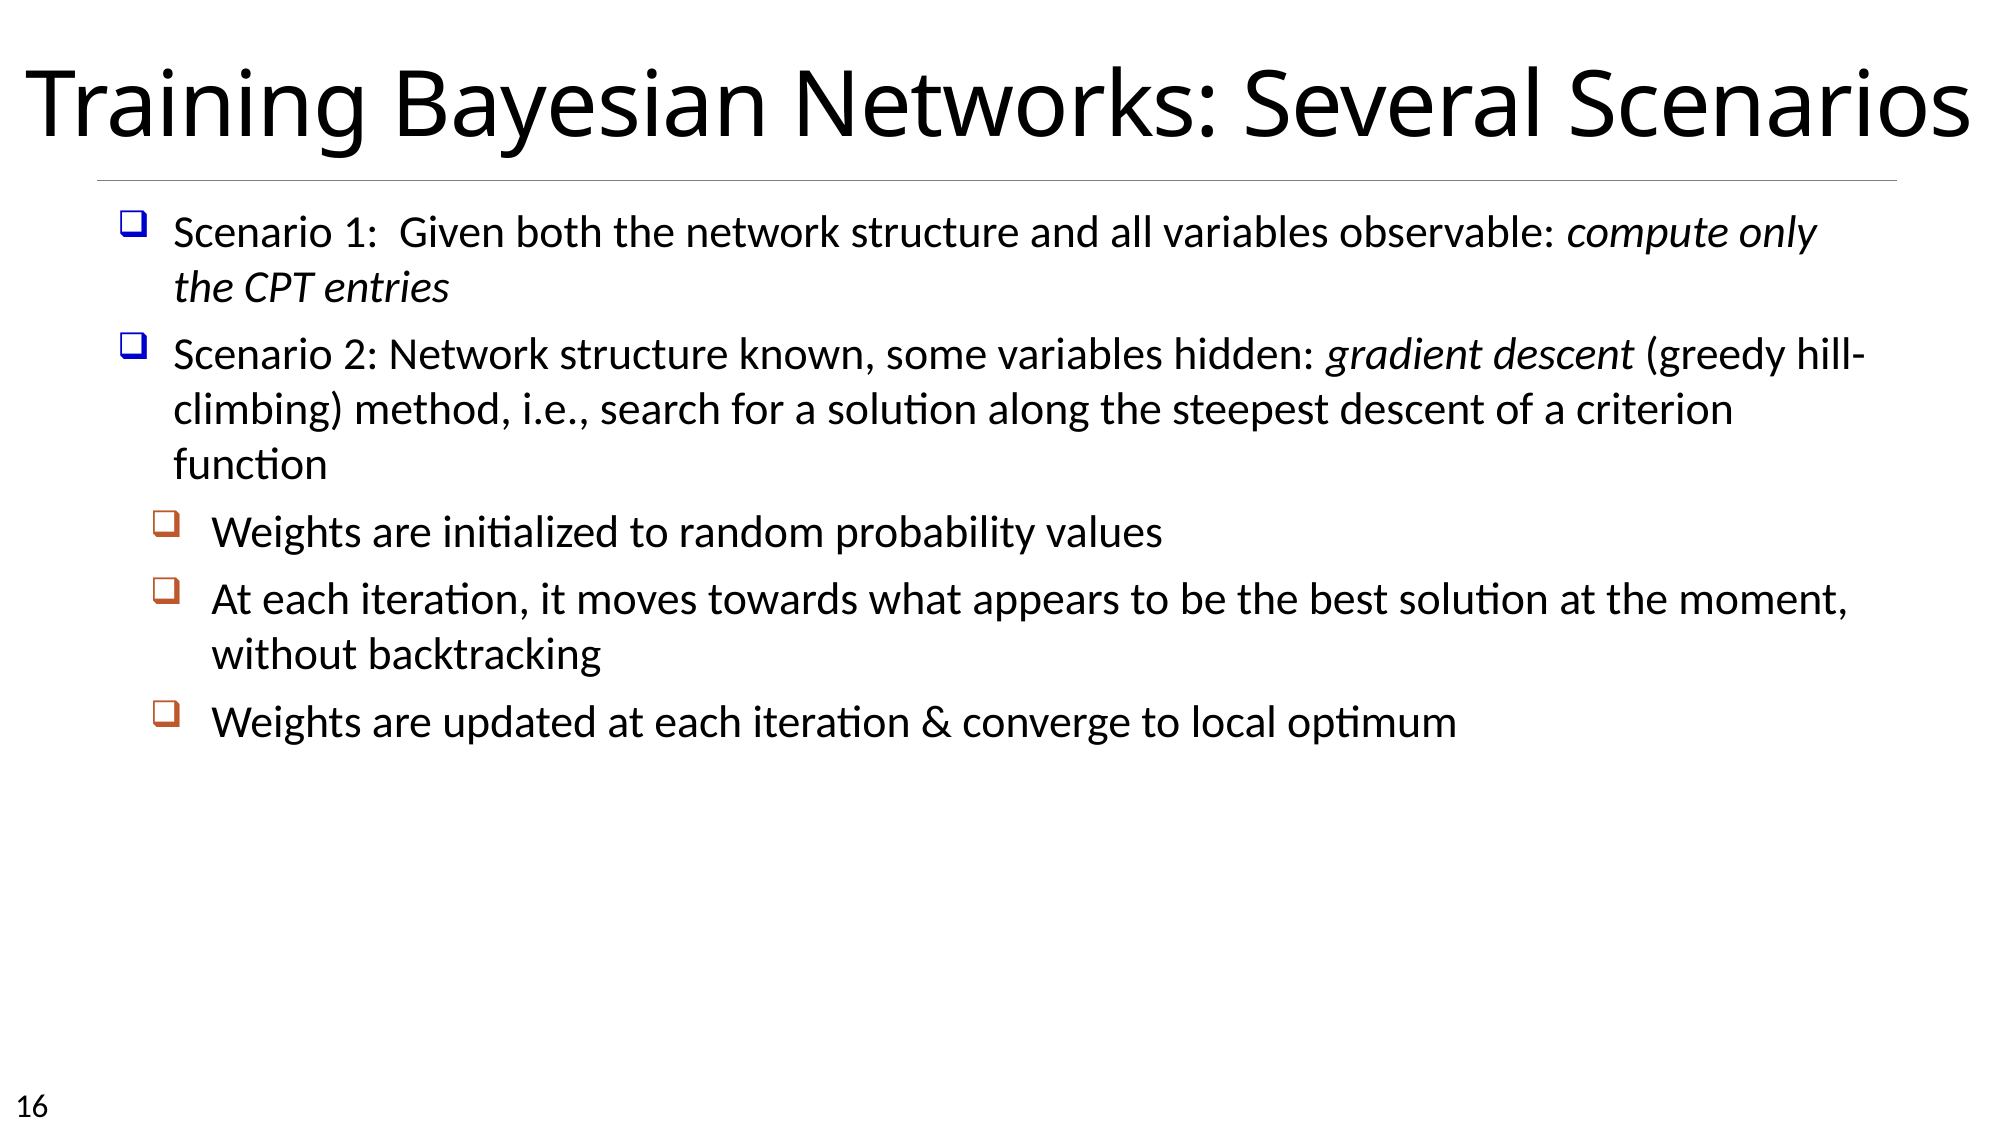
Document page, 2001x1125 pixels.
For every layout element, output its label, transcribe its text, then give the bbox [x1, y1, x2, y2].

list Scenario 1: Given both the network structure and all variables observable: compute only the CPT entries Scenario 2: Network structure known, some variables hidden: gradient descent (greedy hill-climbing) method, i.e., search for a solution along the steepest descent of a criterion function Weights are initialized to random probability values At each iteration, it moves towards what appears to be the best solution at the moment, without backtracking Weights are updated at each iteration & converge to local optimum [102, 193, 1898, 1113]
title Training Bayesian Networks: Several Scenarios [0, 12, 2000, 163]
